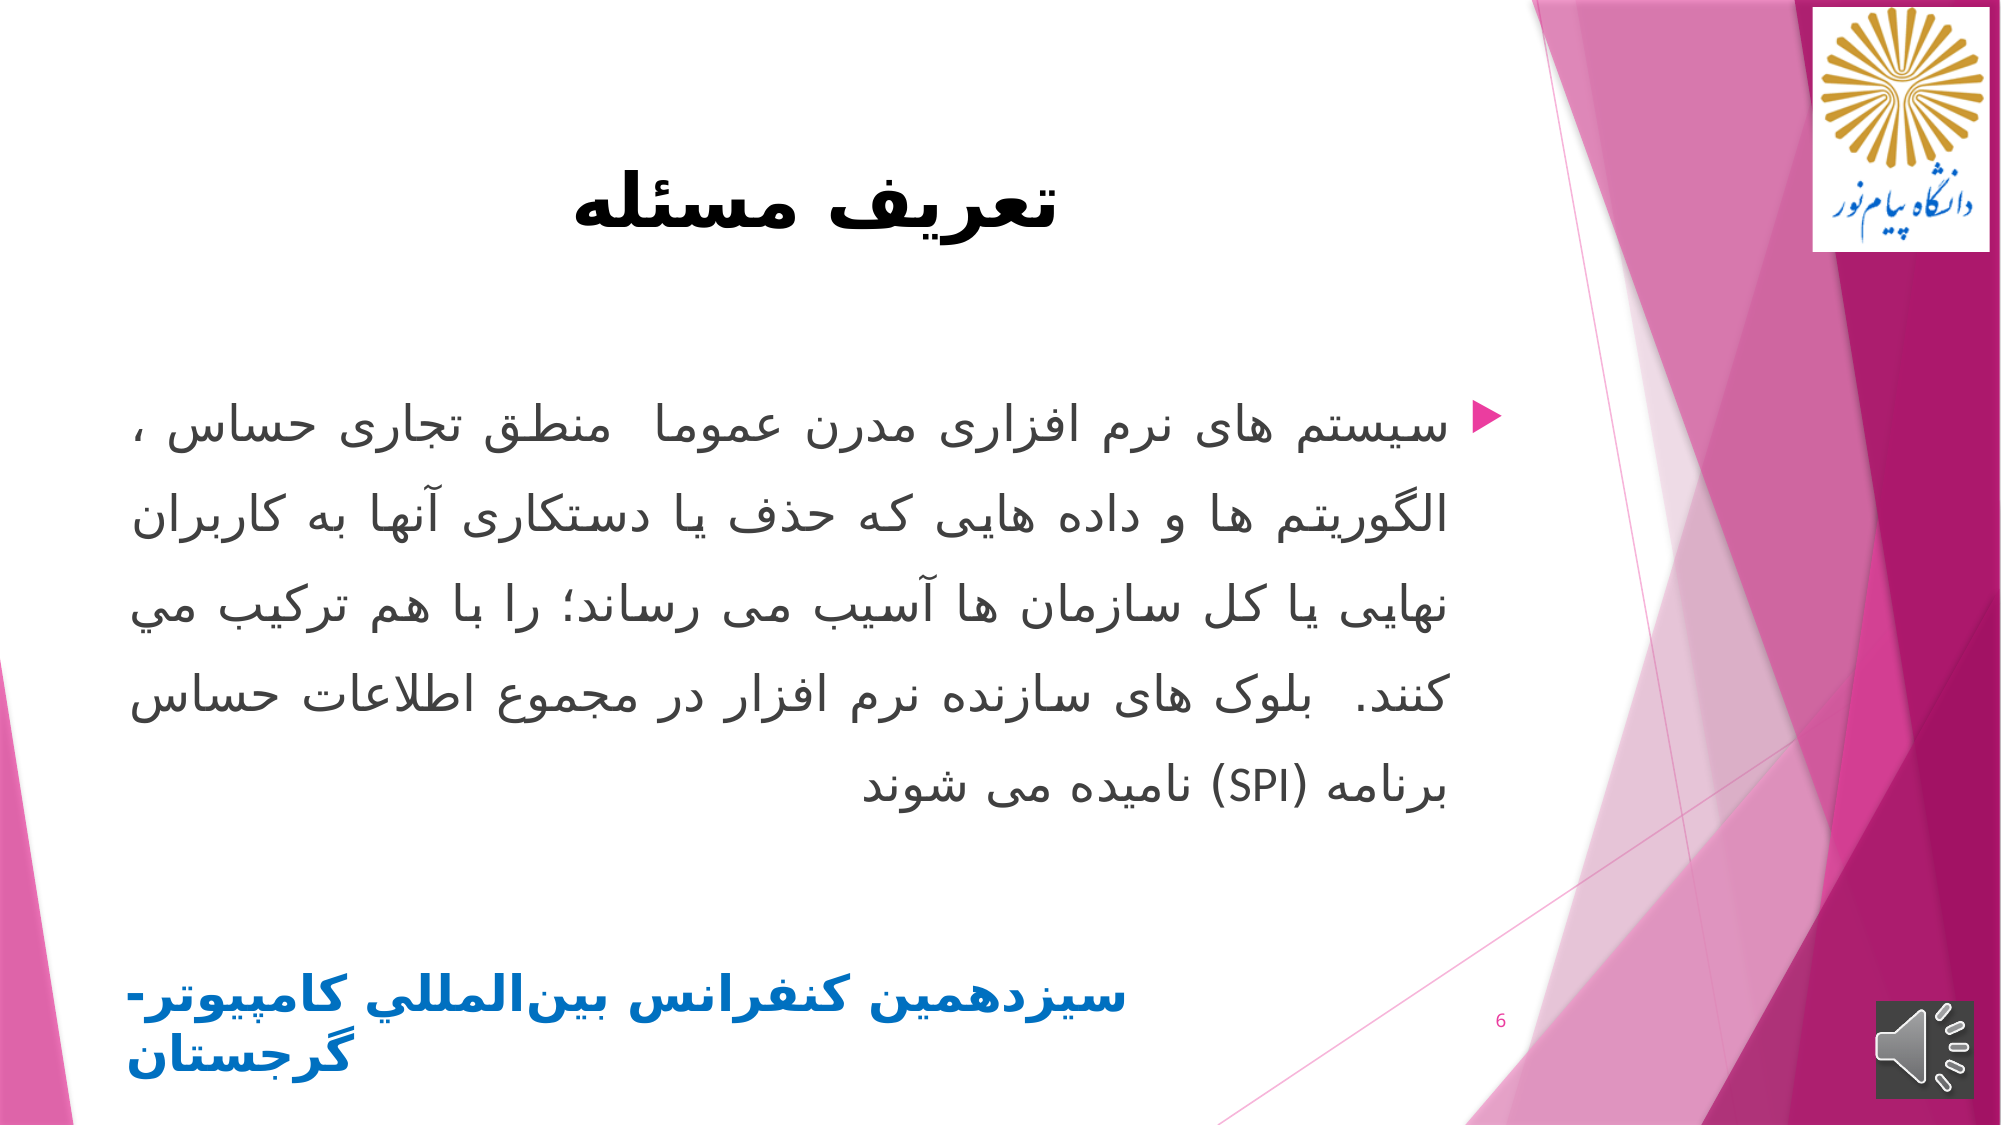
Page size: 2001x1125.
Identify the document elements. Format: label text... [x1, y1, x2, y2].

title تعريف مسئله [111, 99, 1522, 317]
picture [1874, 999, 1976, 1101]
list سیستم های نرم افزاری مدرن عموما منطق تجاری حساس ، الگوریتم ها و داده هایی که حذف یا دستکاری آنها به کاربران نهایی یا کل سازمان ها آسیب می رساند؛ را با هم تركيب مي كنند. بلوک های سازنده نرم افزار در مجموع اطلاعات حساس برنامه (SPI) نامیده می شوند [111, 354, 1522, 992]
picture [1812, 7, 1991, 253]
slide_number 6 [1409, 991, 1522, 1051]
footer سيزدهمين كنفرانس بين‌المللي كامپيوتر- گرجستان [111, 991, 1145, 1051]
